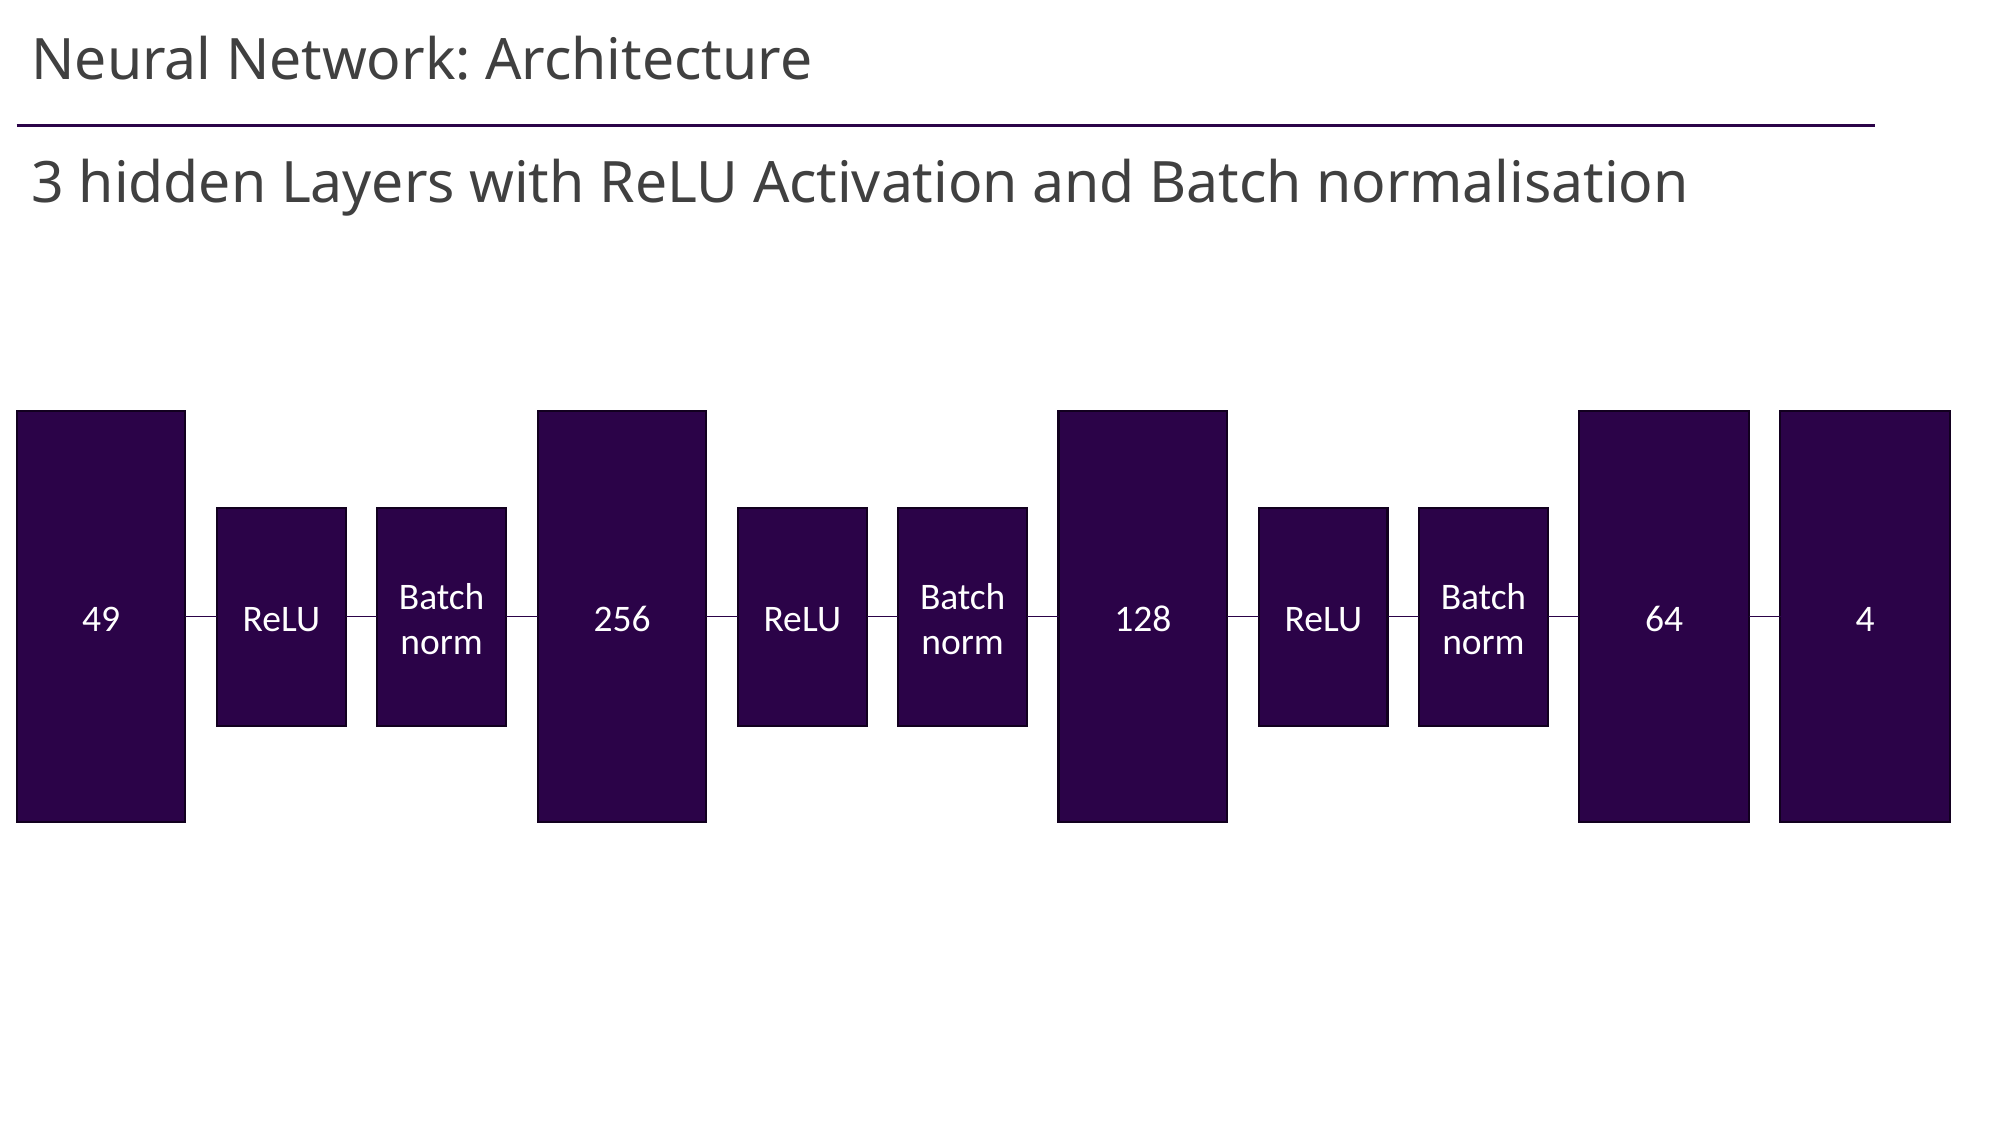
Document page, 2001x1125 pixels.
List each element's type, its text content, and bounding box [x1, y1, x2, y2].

text_box Batchnorm [1418, 507, 1549, 727]
title Neural Network: Architecture 3 hidden Layers with ReLU Activation and Batch normalisation [16, 126, 1742, 240]
title Neural Network: Architecture 3 hidden Layers with ReLU Activation and Batch normalisation [16, 22, 1742, 124]
text_box Batchnorm [376, 507, 507, 727]
text_box ReLU [216, 507, 347, 727]
text_box 49 [16, 410, 186, 823]
text_box ReLU [737, 507, 868, 727]
text_box ReLU [1258, 507, 1389, 727]
text_box 64 [1578, 410, 1750, 823]
text_box 256 [537, 410, 707, 823]
text_box Batchnorm [897, 507, 1028, 727]
text_box 128 [1057, 410, 1228, 823]
text_box 4 [1779, 410, 1951, 823]
